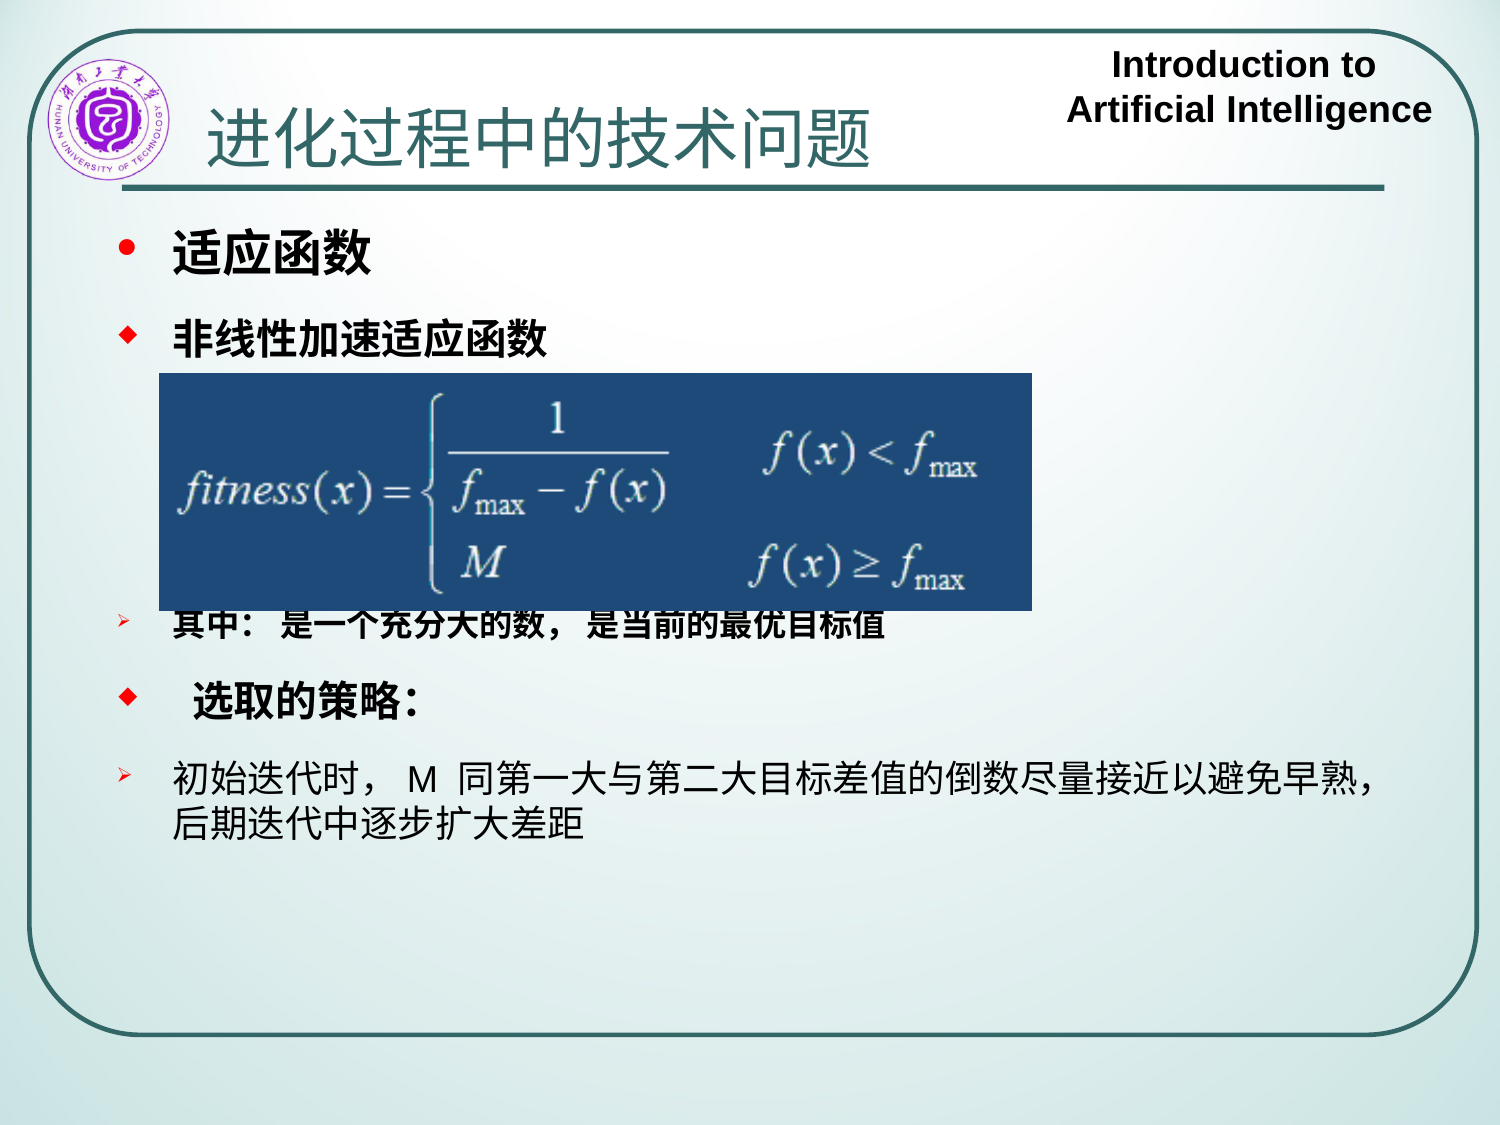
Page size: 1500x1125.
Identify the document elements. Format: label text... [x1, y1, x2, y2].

title 进化过程中的技术问题 [159, 66, 1422, 185]
picture [0, 0, 1500, 1125]
